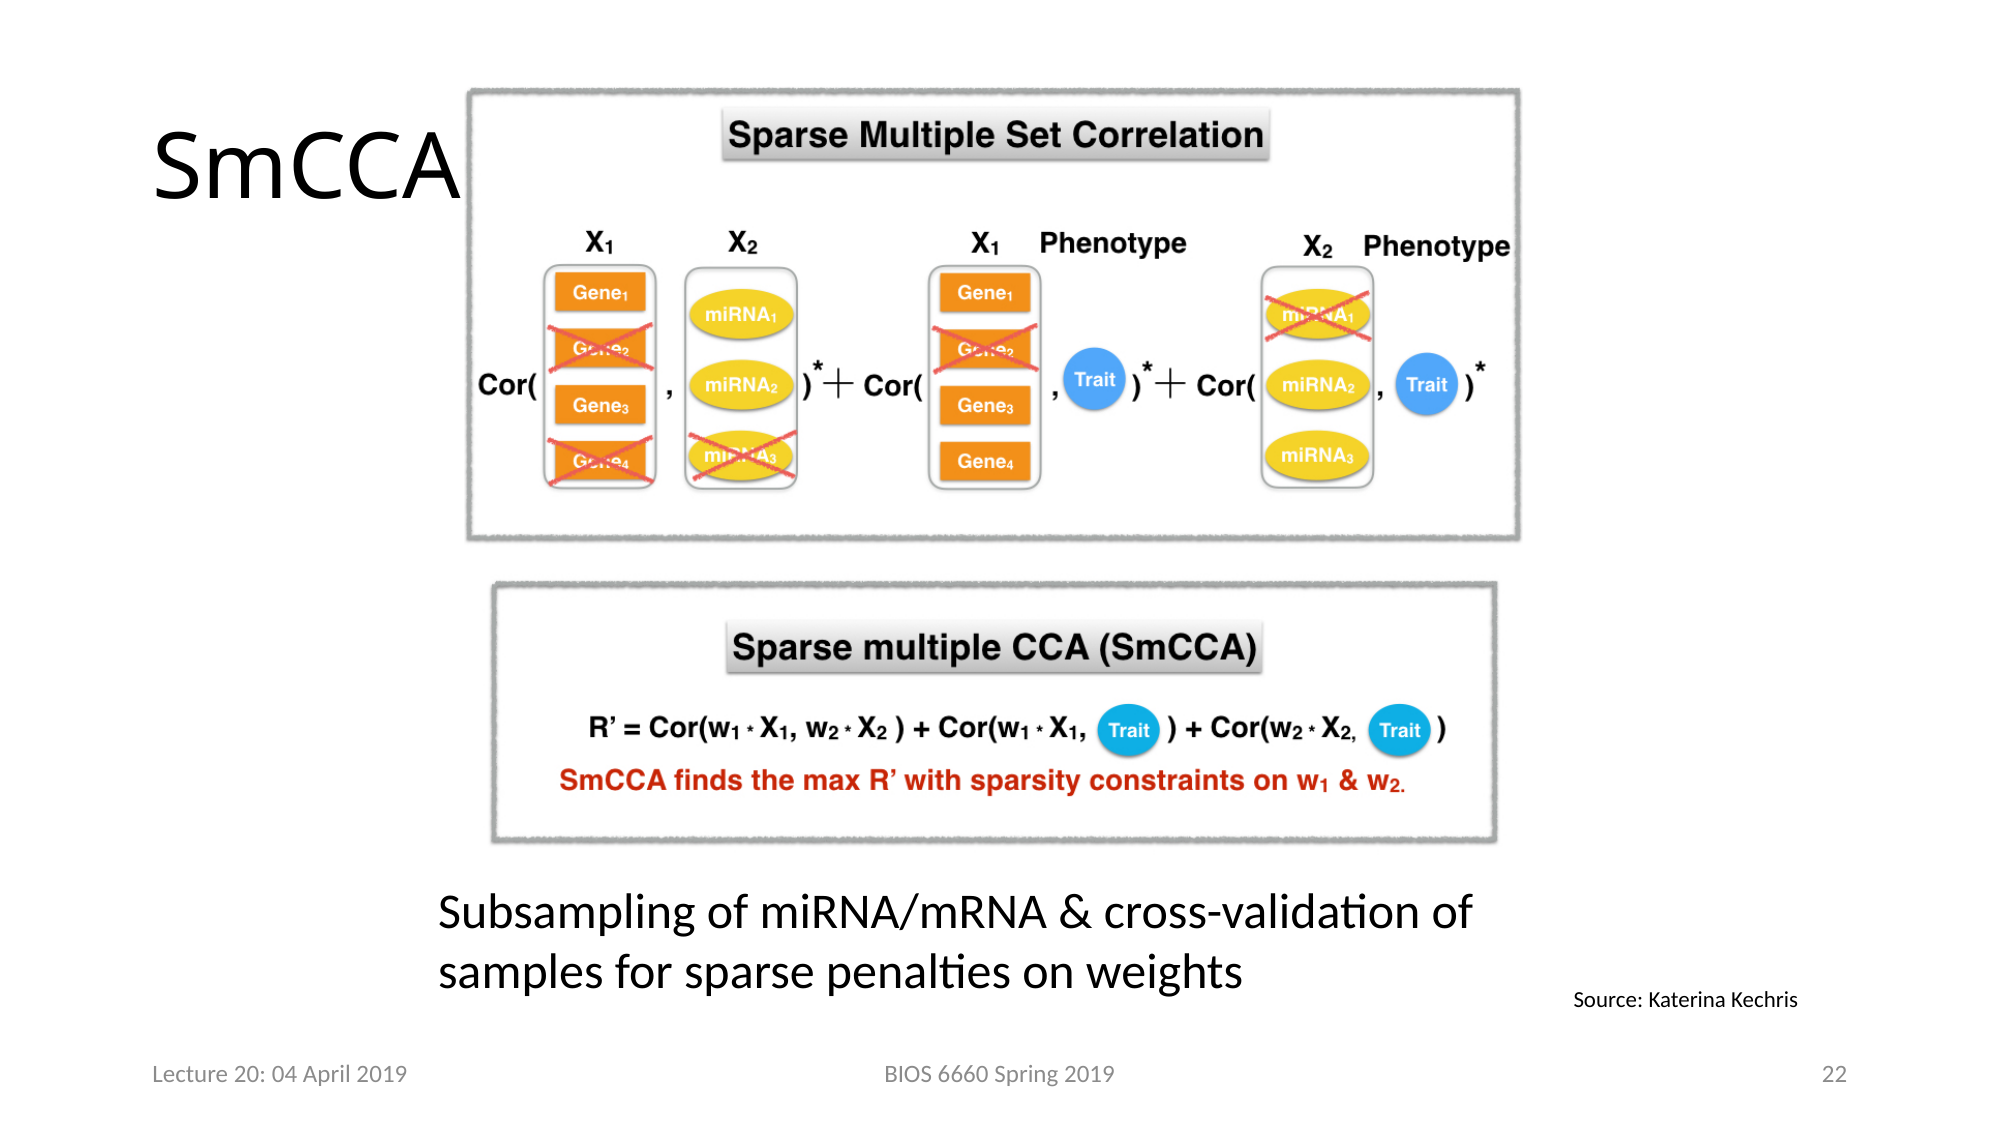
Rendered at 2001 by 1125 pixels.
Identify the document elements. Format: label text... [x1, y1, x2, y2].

title SmCCA [137, 59, 1863, 278]
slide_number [137, 1042, 588, 1103]
slide_number 22 [1412, 1042, 1863, 1103]
text_box Source: Katerina Kechris [1558, 976, 1814, 1020]
picture [464, 85, 1523, 880]
footer BIOS 6660 Spring 2019 [662, 1042, 1338, 1103]
text_box Subsampling of miRNA/mRNA & cross-validation of samples for sparse penalties on weights [423, 871, 1517, 1006]
